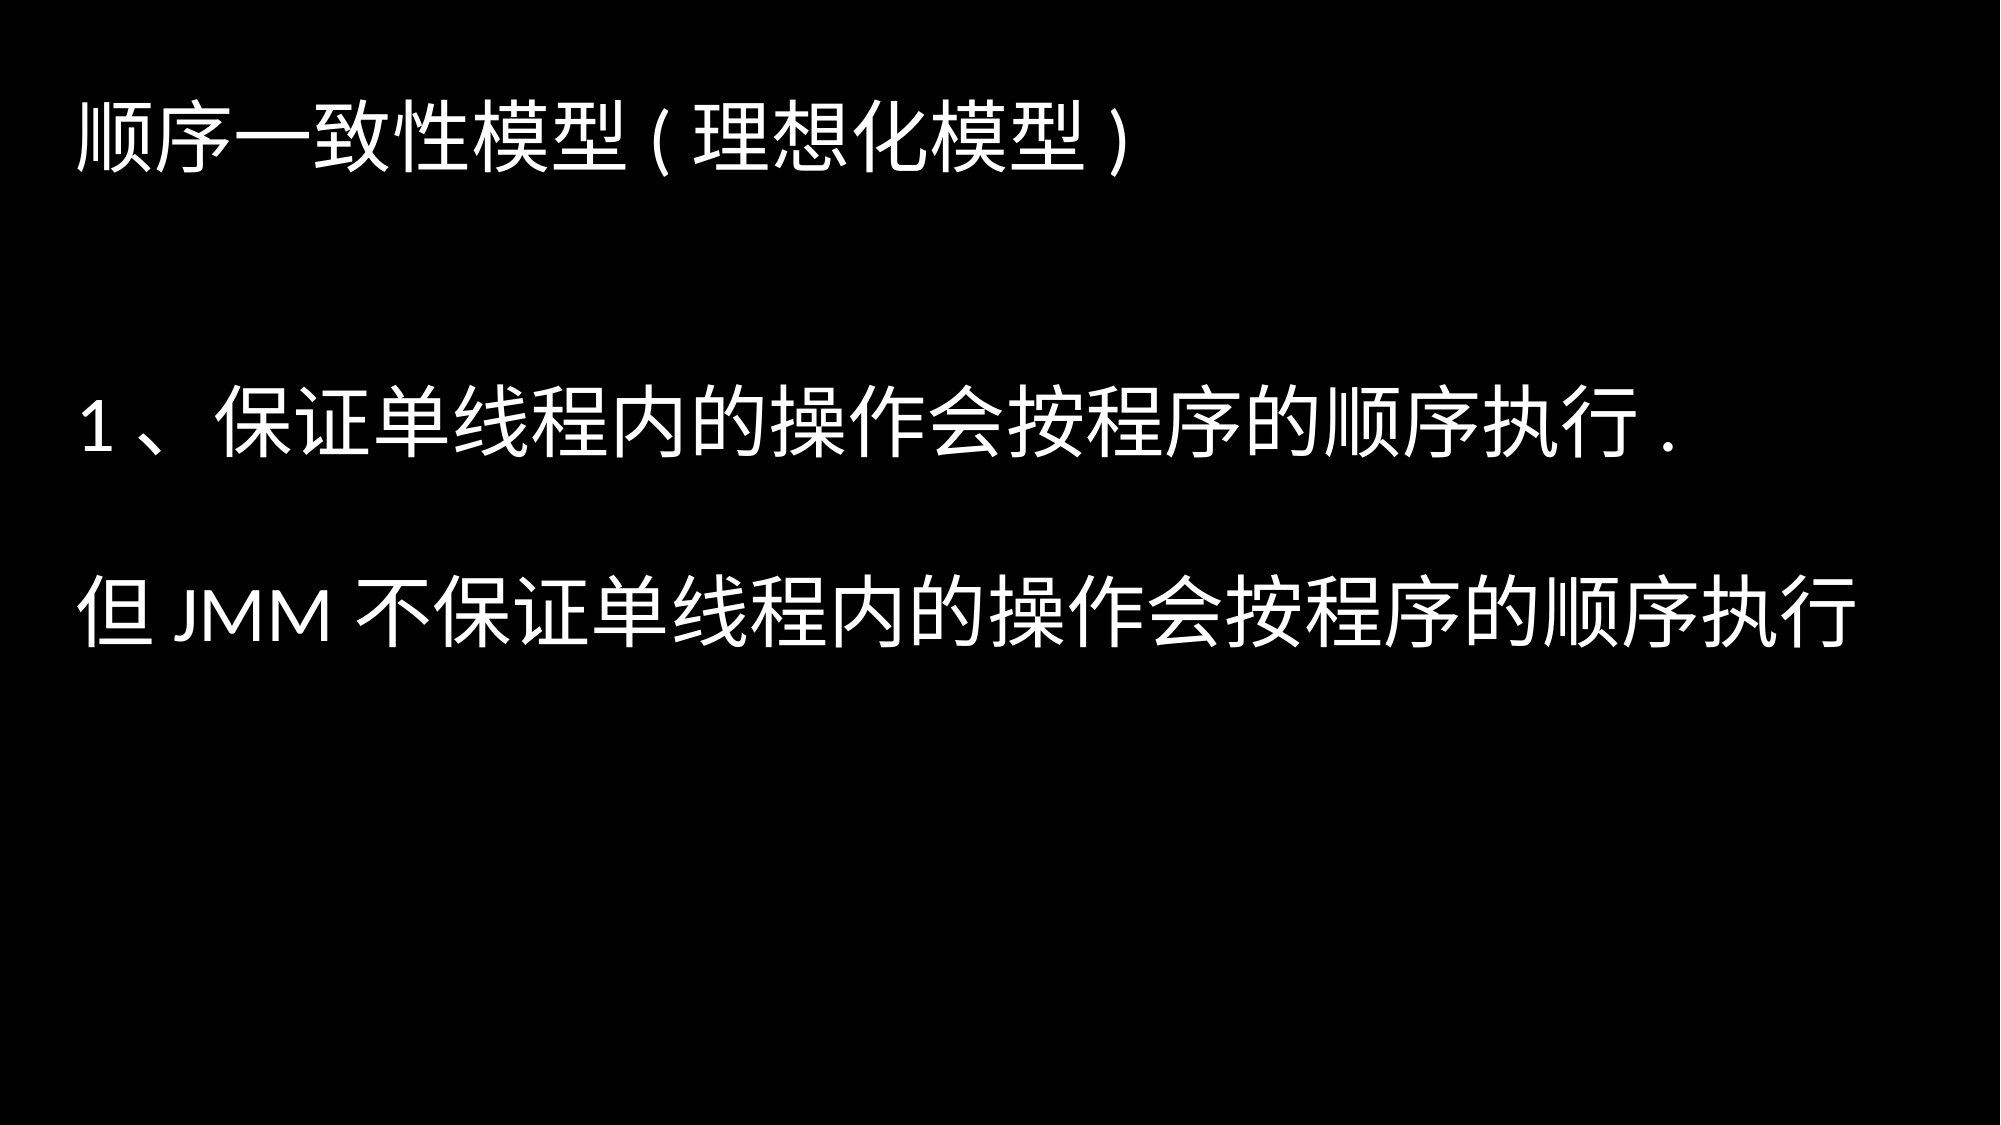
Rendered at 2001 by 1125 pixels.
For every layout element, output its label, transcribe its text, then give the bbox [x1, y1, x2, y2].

text_box 顺序一致性模型(理想化模型) 1、保证单线程内的操作会按程序的顺序执行. 但JMM不保证单线程内的操作会按程序的顺序执行 [60, 79, 1902, 760]
